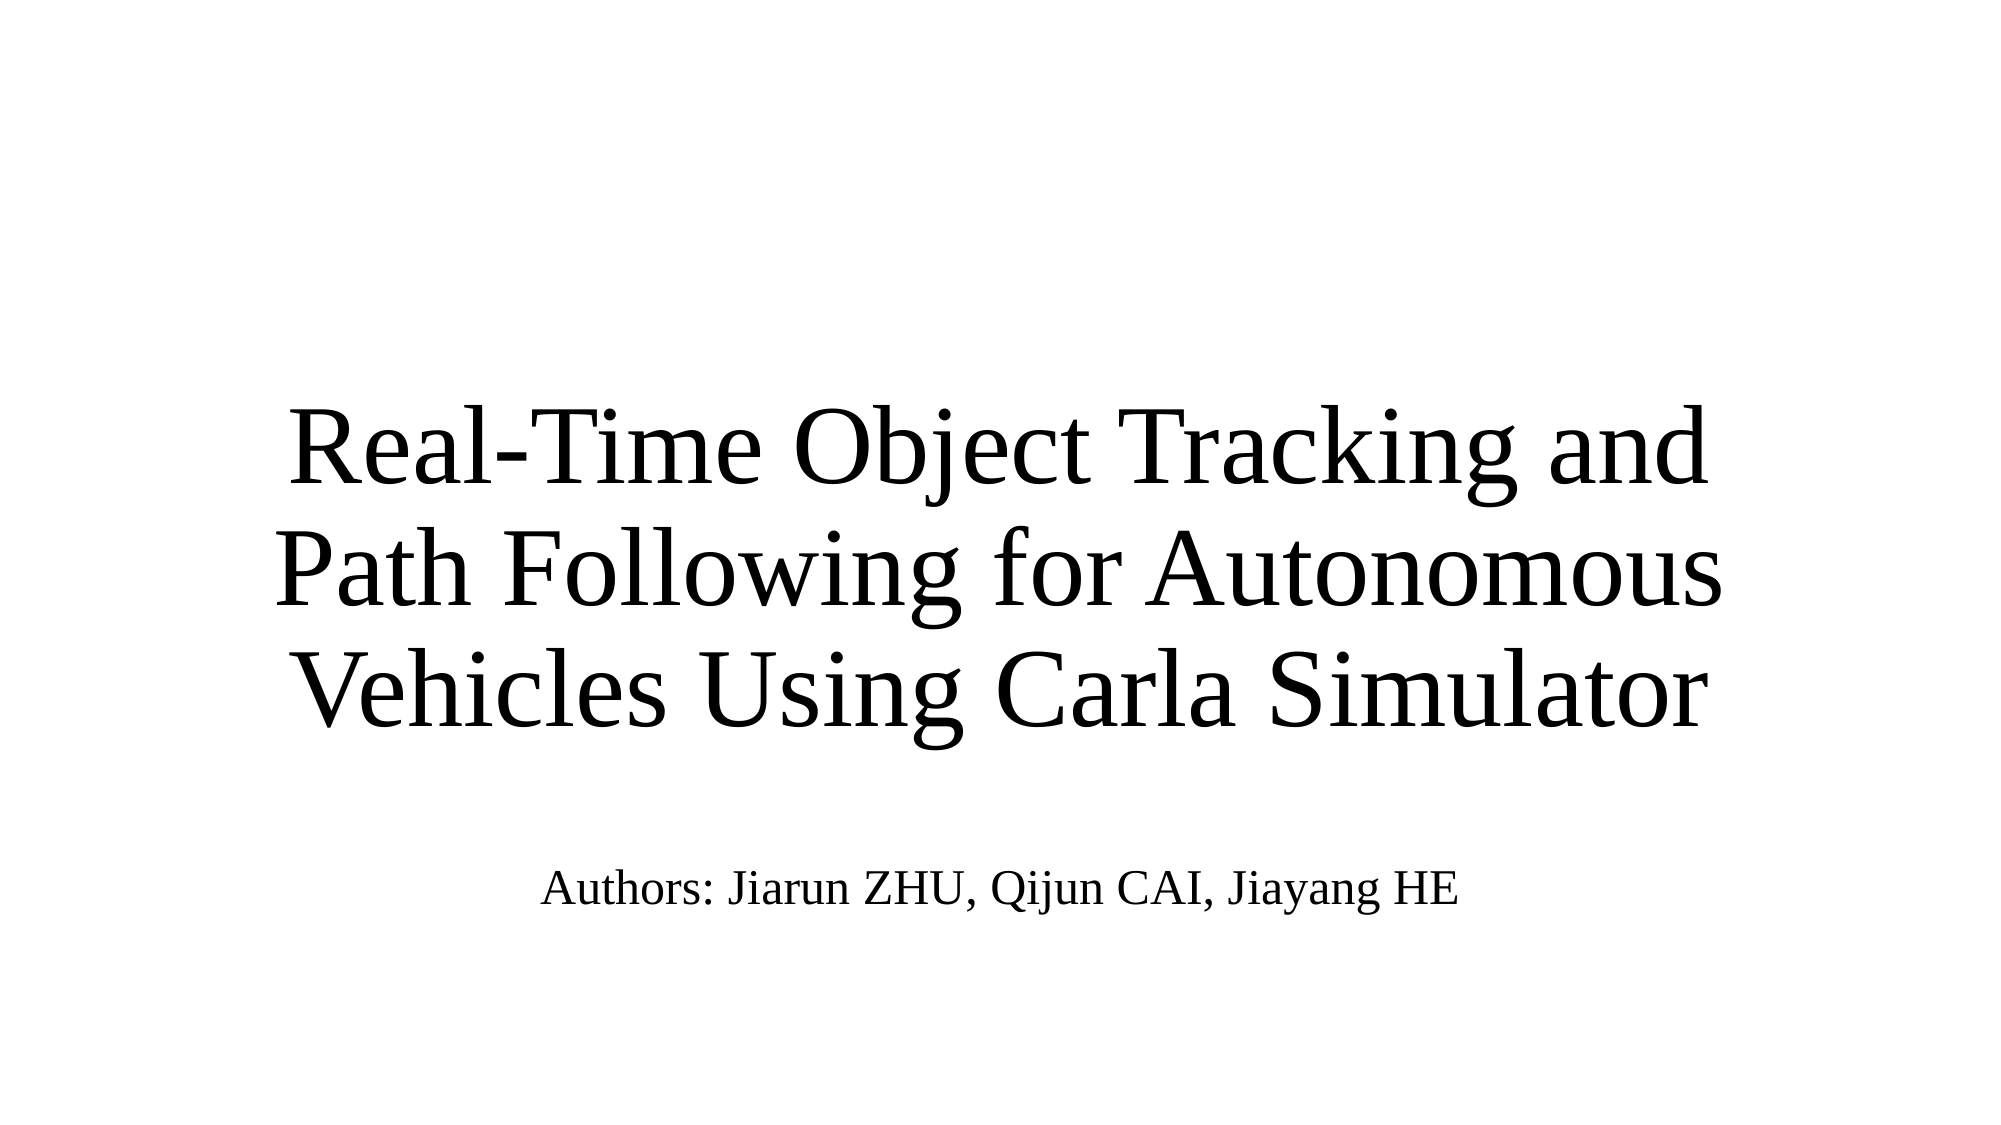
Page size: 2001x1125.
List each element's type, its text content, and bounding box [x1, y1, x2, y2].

subtitle Authors: Jiarun ZHU, Qijun CAI, Jiayang HE [249, 853, 1750, 1125]
title Real-Time Object Tracking and Path Following for Autonomous Vehicles Using Carla Simulator [249, 366, 1750, 759]
